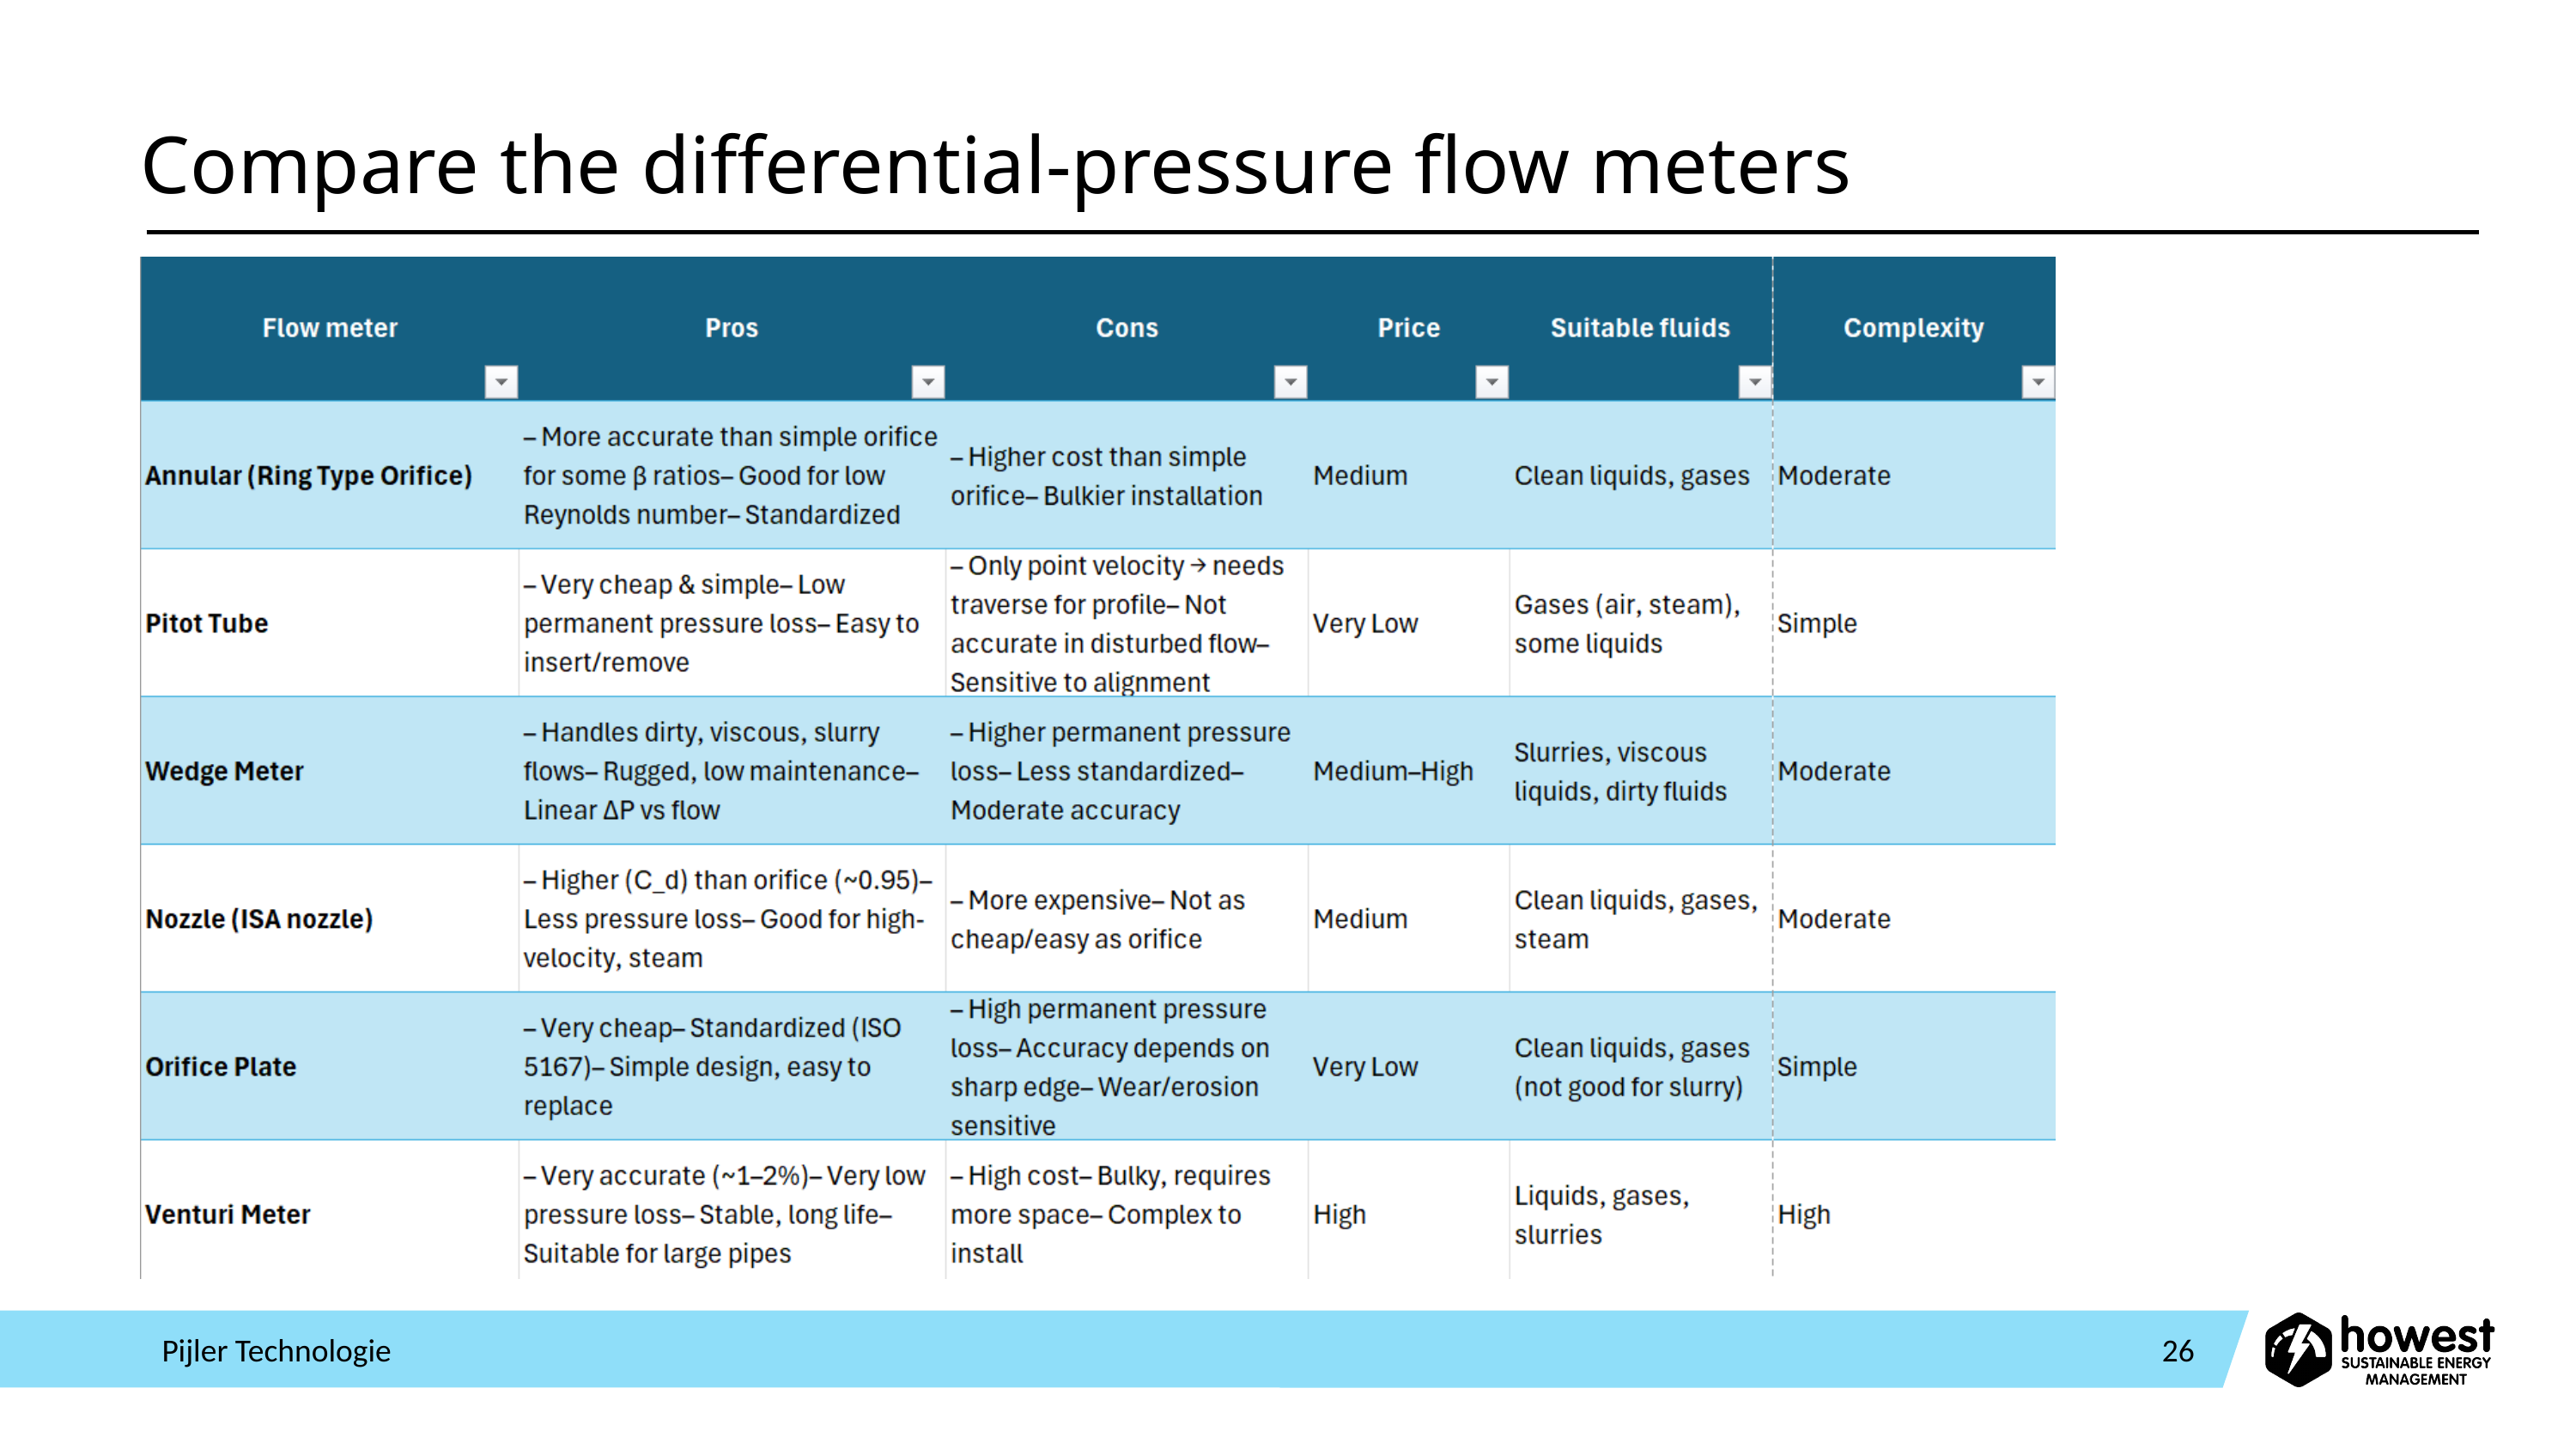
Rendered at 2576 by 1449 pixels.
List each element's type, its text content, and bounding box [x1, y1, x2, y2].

picture [2265, 1313, 2495, 1387]
slide_number Pijler Technologie [149, 1310, 729, 1388]
picture [140, 257, 2056, 1279]
title Compare the differential-pressure flow meters [140, 124, 2476, 215]
slide_number 26 [1676, 1310, 2208, 1388]
